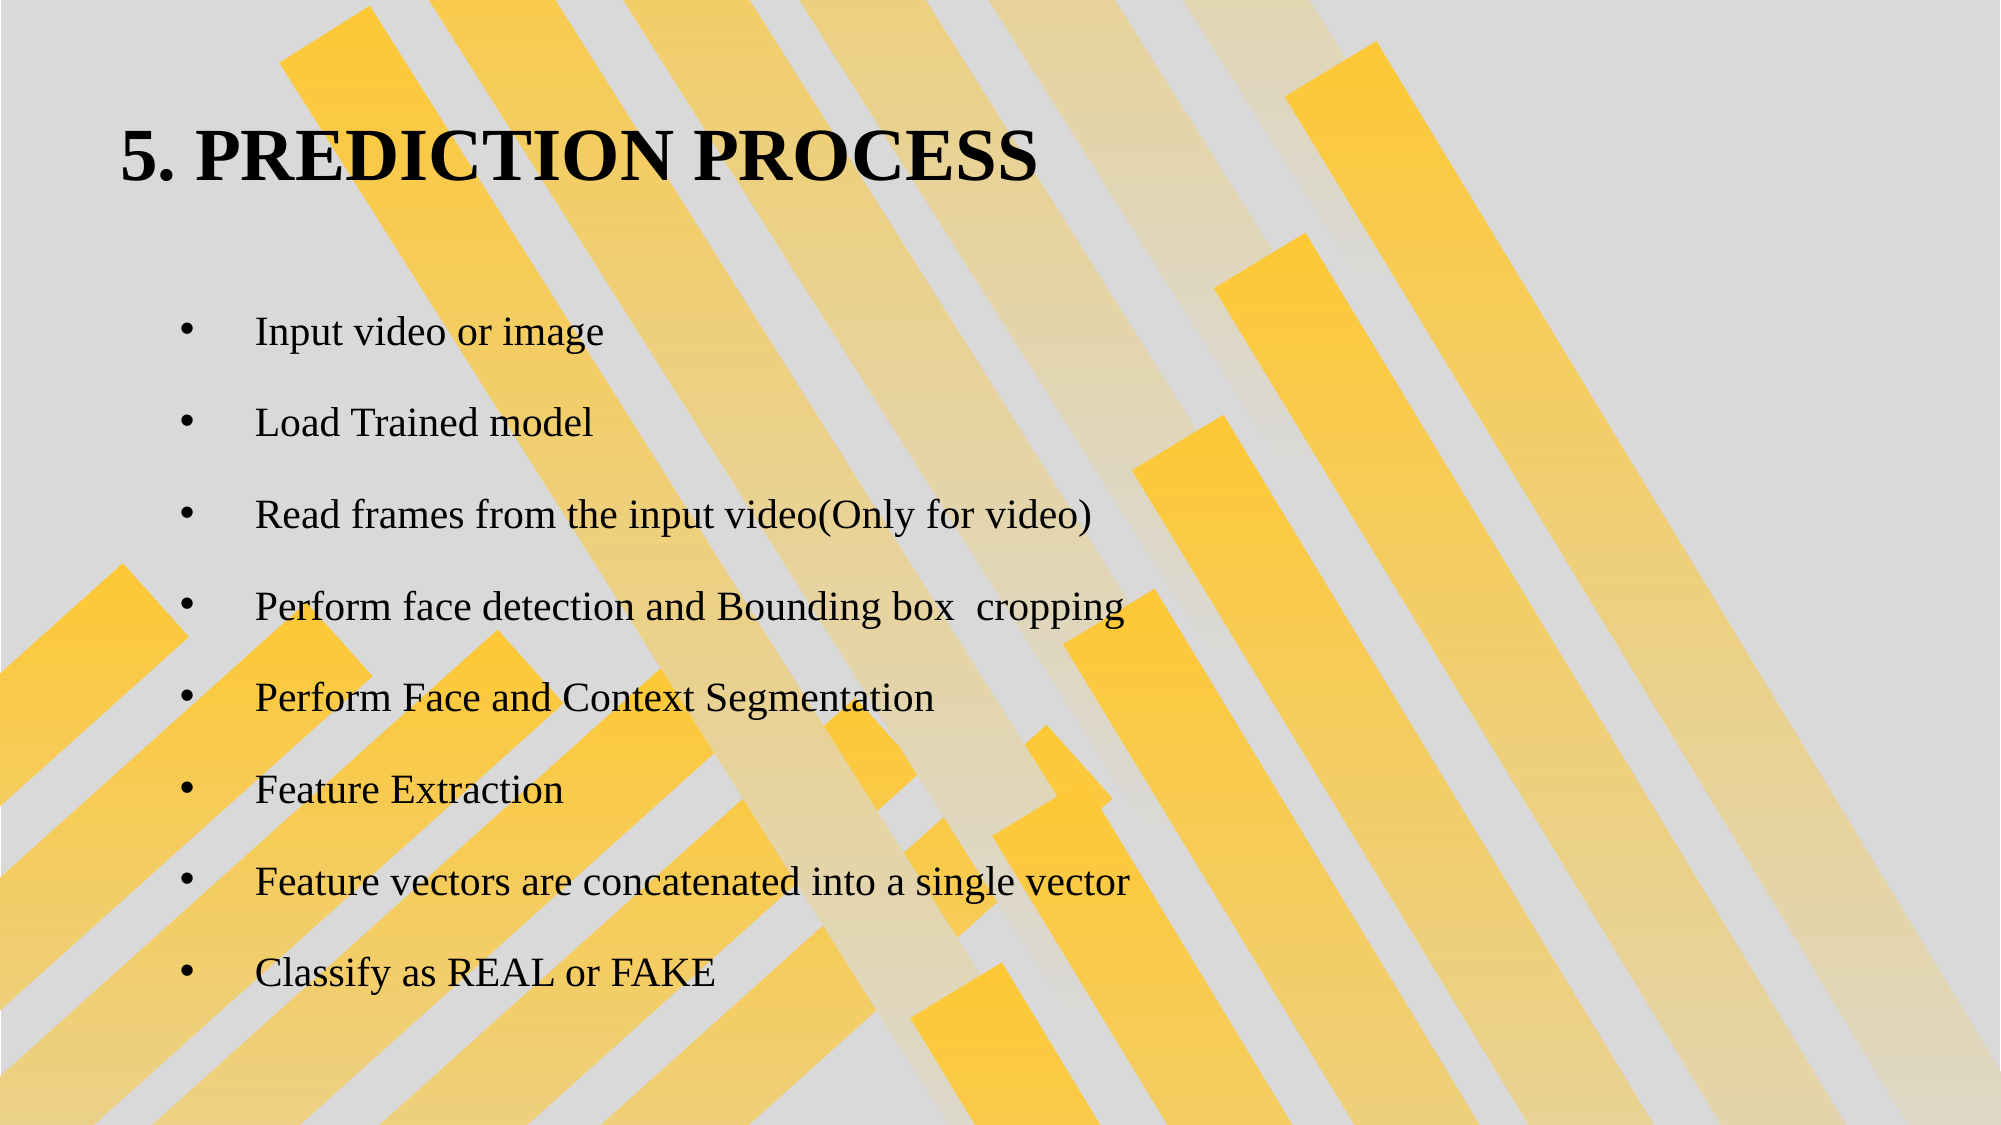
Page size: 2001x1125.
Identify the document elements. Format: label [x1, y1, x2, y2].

text_box [0, 0, 2000, 1125]
